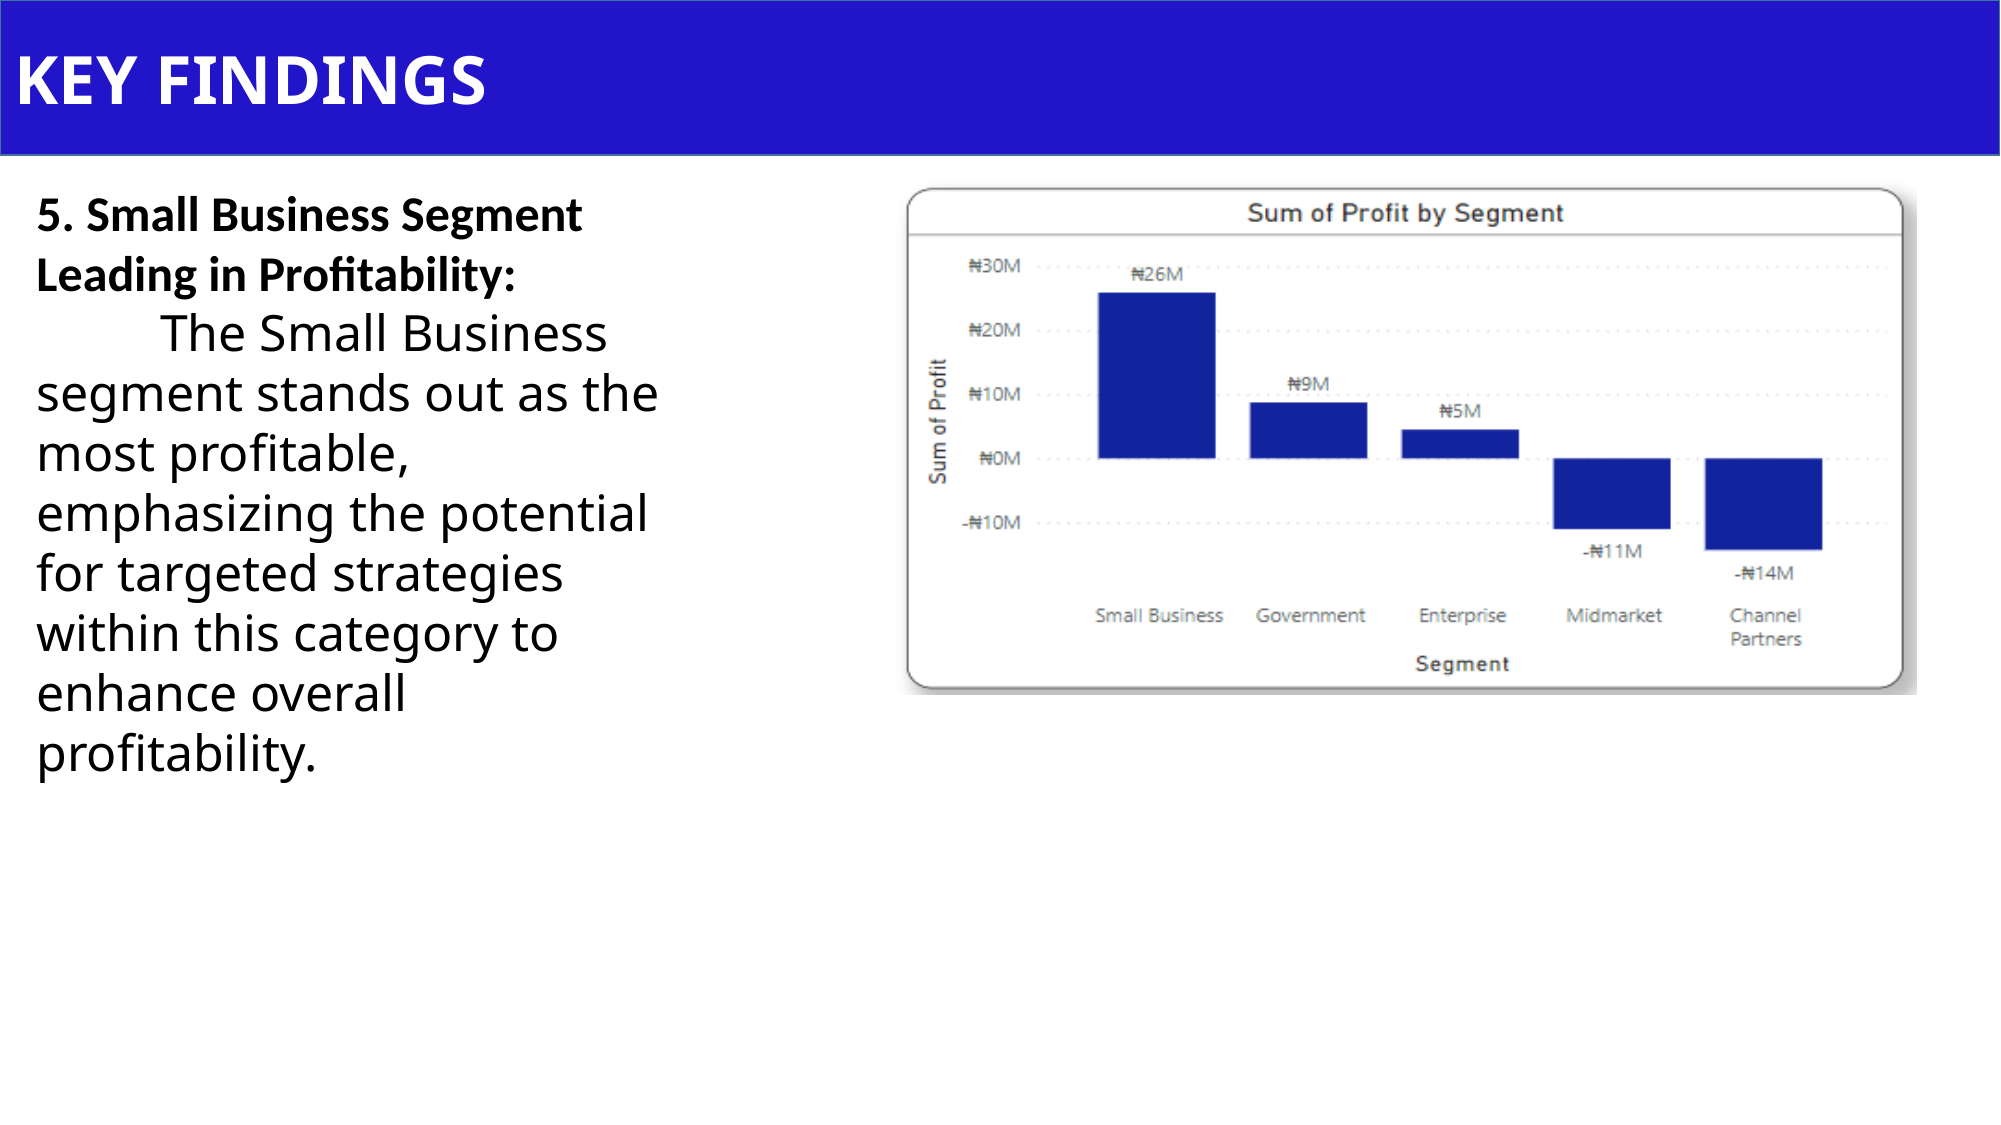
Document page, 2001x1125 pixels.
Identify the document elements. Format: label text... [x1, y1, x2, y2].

picture [885, 173, 1917, 695]
text_box KEY FINDINGS [0, 0, 2000, 156]
text_box 5. Small Business Segment Leading in Profitability: The Small Business segment stands out as the most profitable, emphasizing the potential for targeted strategies within this category to enhance overall profitability. [21, 173, 710, 789]
